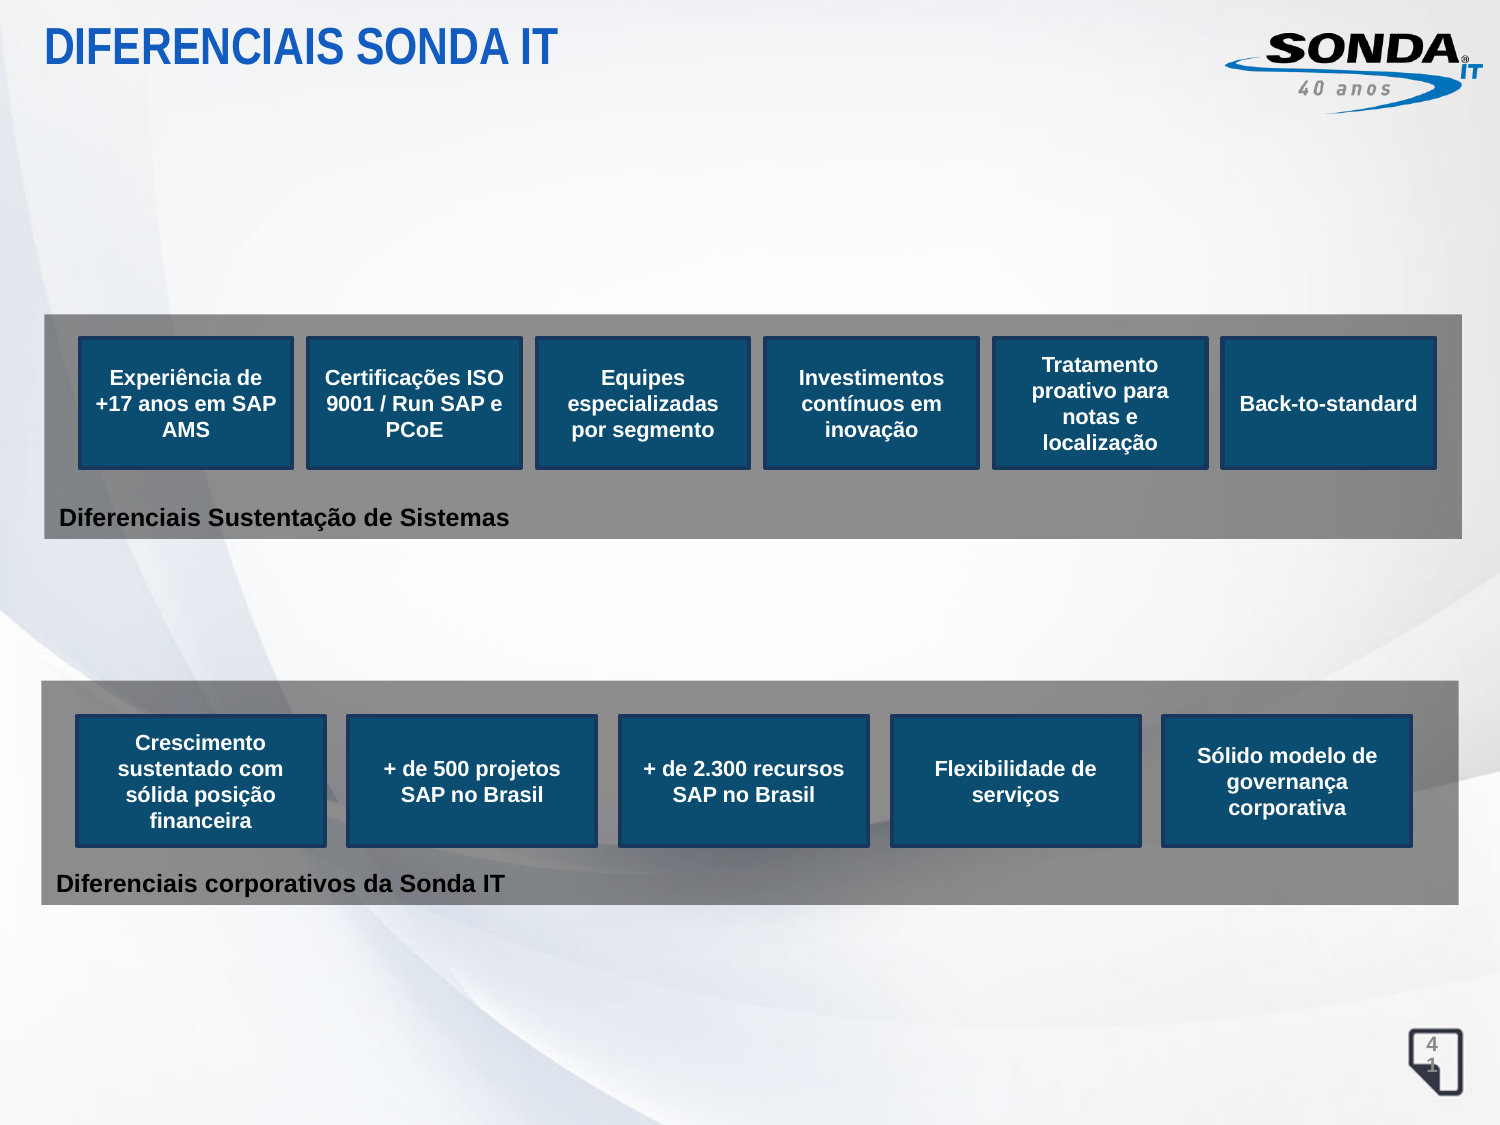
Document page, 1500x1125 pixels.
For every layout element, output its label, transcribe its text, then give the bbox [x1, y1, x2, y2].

picture [0, 0, 1500, 1125]
slide_number 41 [1411, 1023, 1461, 1084]
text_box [41, 680, 1459, 906]
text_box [44, 314, 1463, 540]
text_box DIFERENCIAIS SONDA IT [29, 7, 1471, 80]
